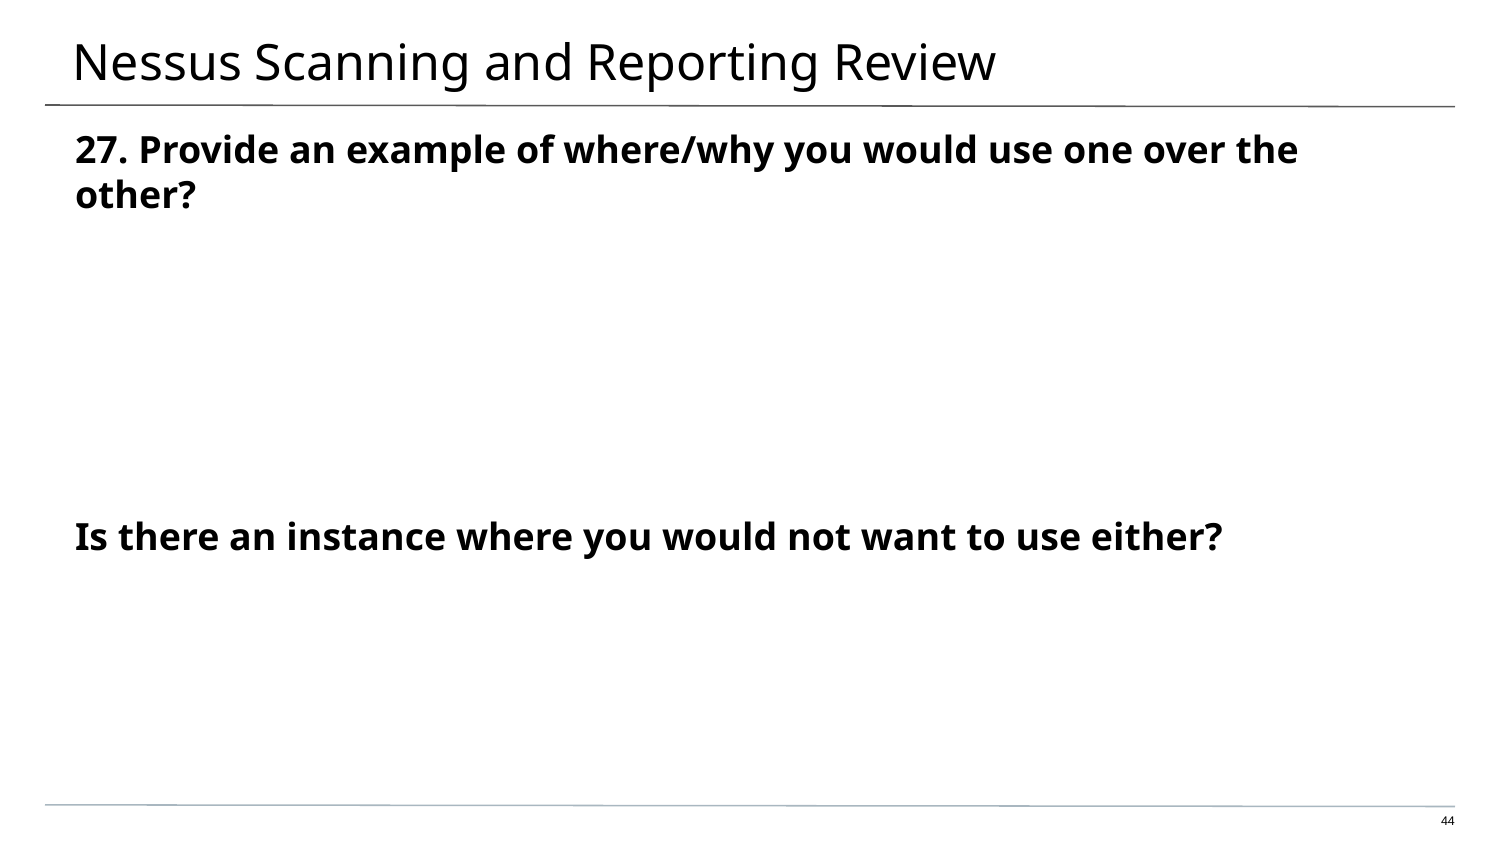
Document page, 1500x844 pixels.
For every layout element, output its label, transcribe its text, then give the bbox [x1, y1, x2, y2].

subtitle 27. Provide an example of where/why you would use one over the other? [0, 110, 1500, 171]
list Is there an instance where you would not want to use either? [0, 203, 1500, 805]
slide_number ‹#› [1412, 813, 1455, 831]
title Nessus Scanning and Reporting Review [0, 0, 1500, 88]
